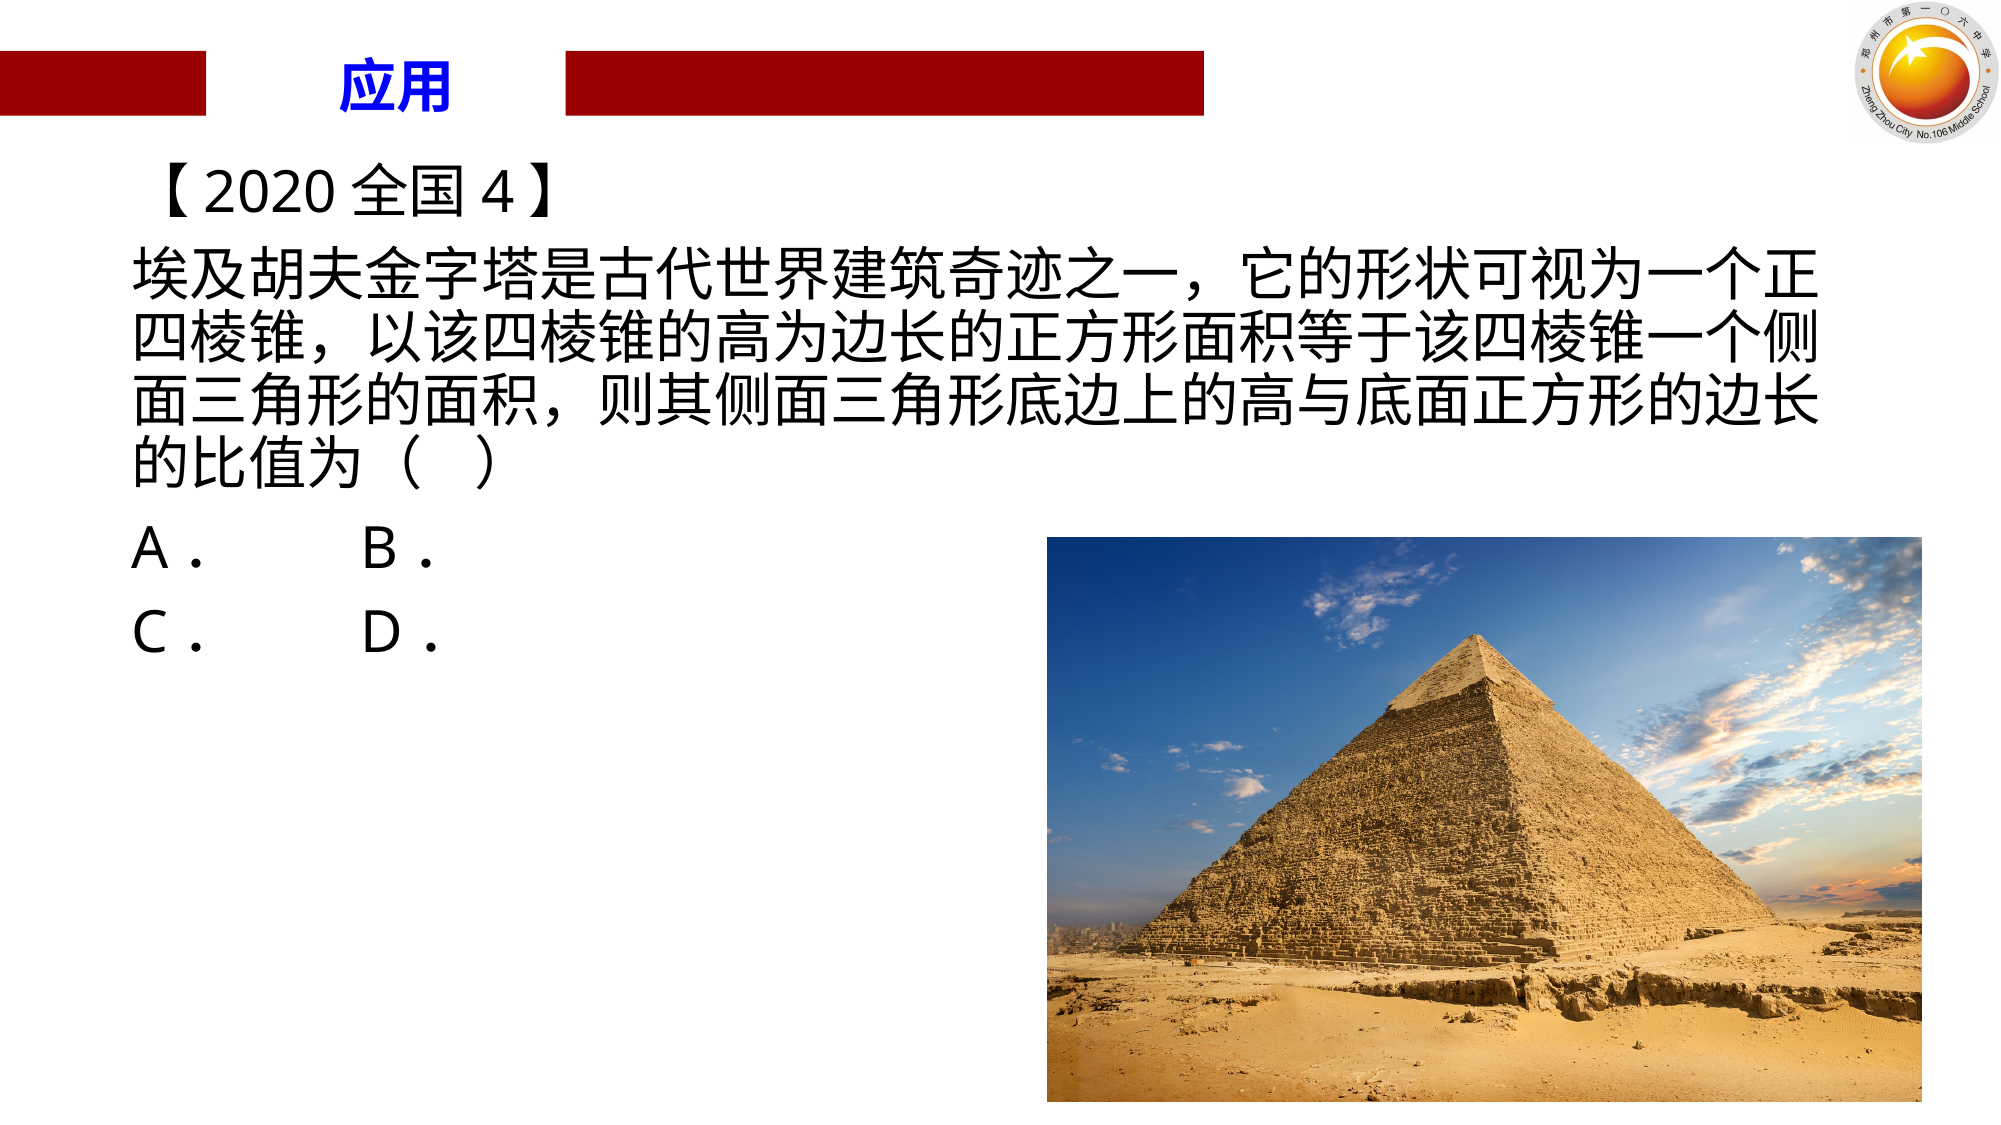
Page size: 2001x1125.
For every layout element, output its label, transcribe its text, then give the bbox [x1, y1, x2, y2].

picture [1853, 1, 2000, 144]
text_box 应用 [227, 41, 566, 127]
text_box [564, 50, 1205, 117]
picture [1046, 536, 1923, 1102]
text_box [0, 50, 207, 117]
